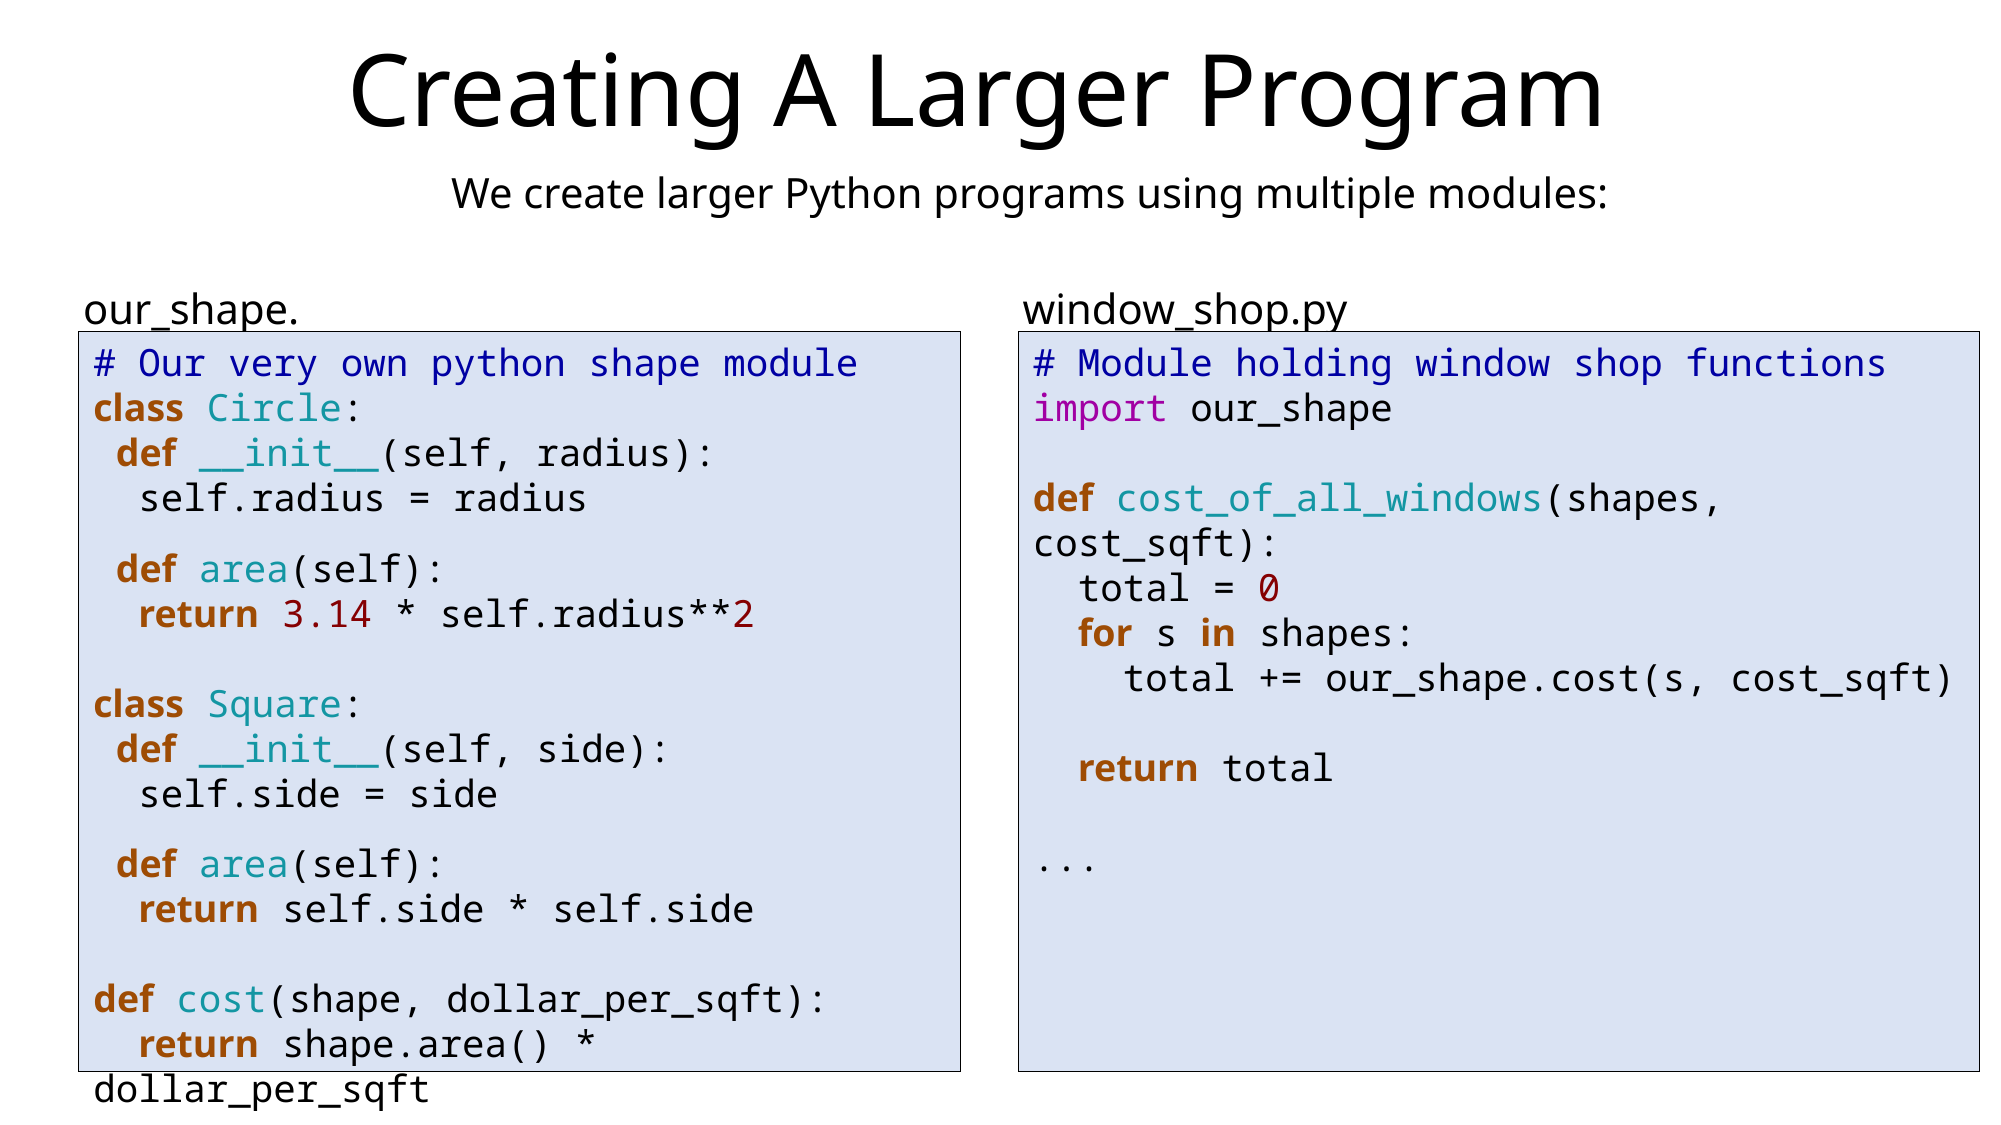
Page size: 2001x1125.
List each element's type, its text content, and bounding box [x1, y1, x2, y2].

text_box We create larger Python programs using multiple modules: [157, 159, 1903, 224]
text_box # Our very own python shape module class Circle: def __init__(self, radius): self.radius = radius def area(self): return 3.14 * self.radius**2 class Square: def __init__(self, side): self.side = side def area(self): return self.side * self.side def cost(shape, dollar_per_sqft): return shape.area() * dollar_per_sqft [78, 331, 961, 1072]
text_box our_shape.py [68, 275, 336, 390]
text_box Creating A Larger Program [0, 18, 2000, 154]
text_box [1007, 275, 1980, 1072]
